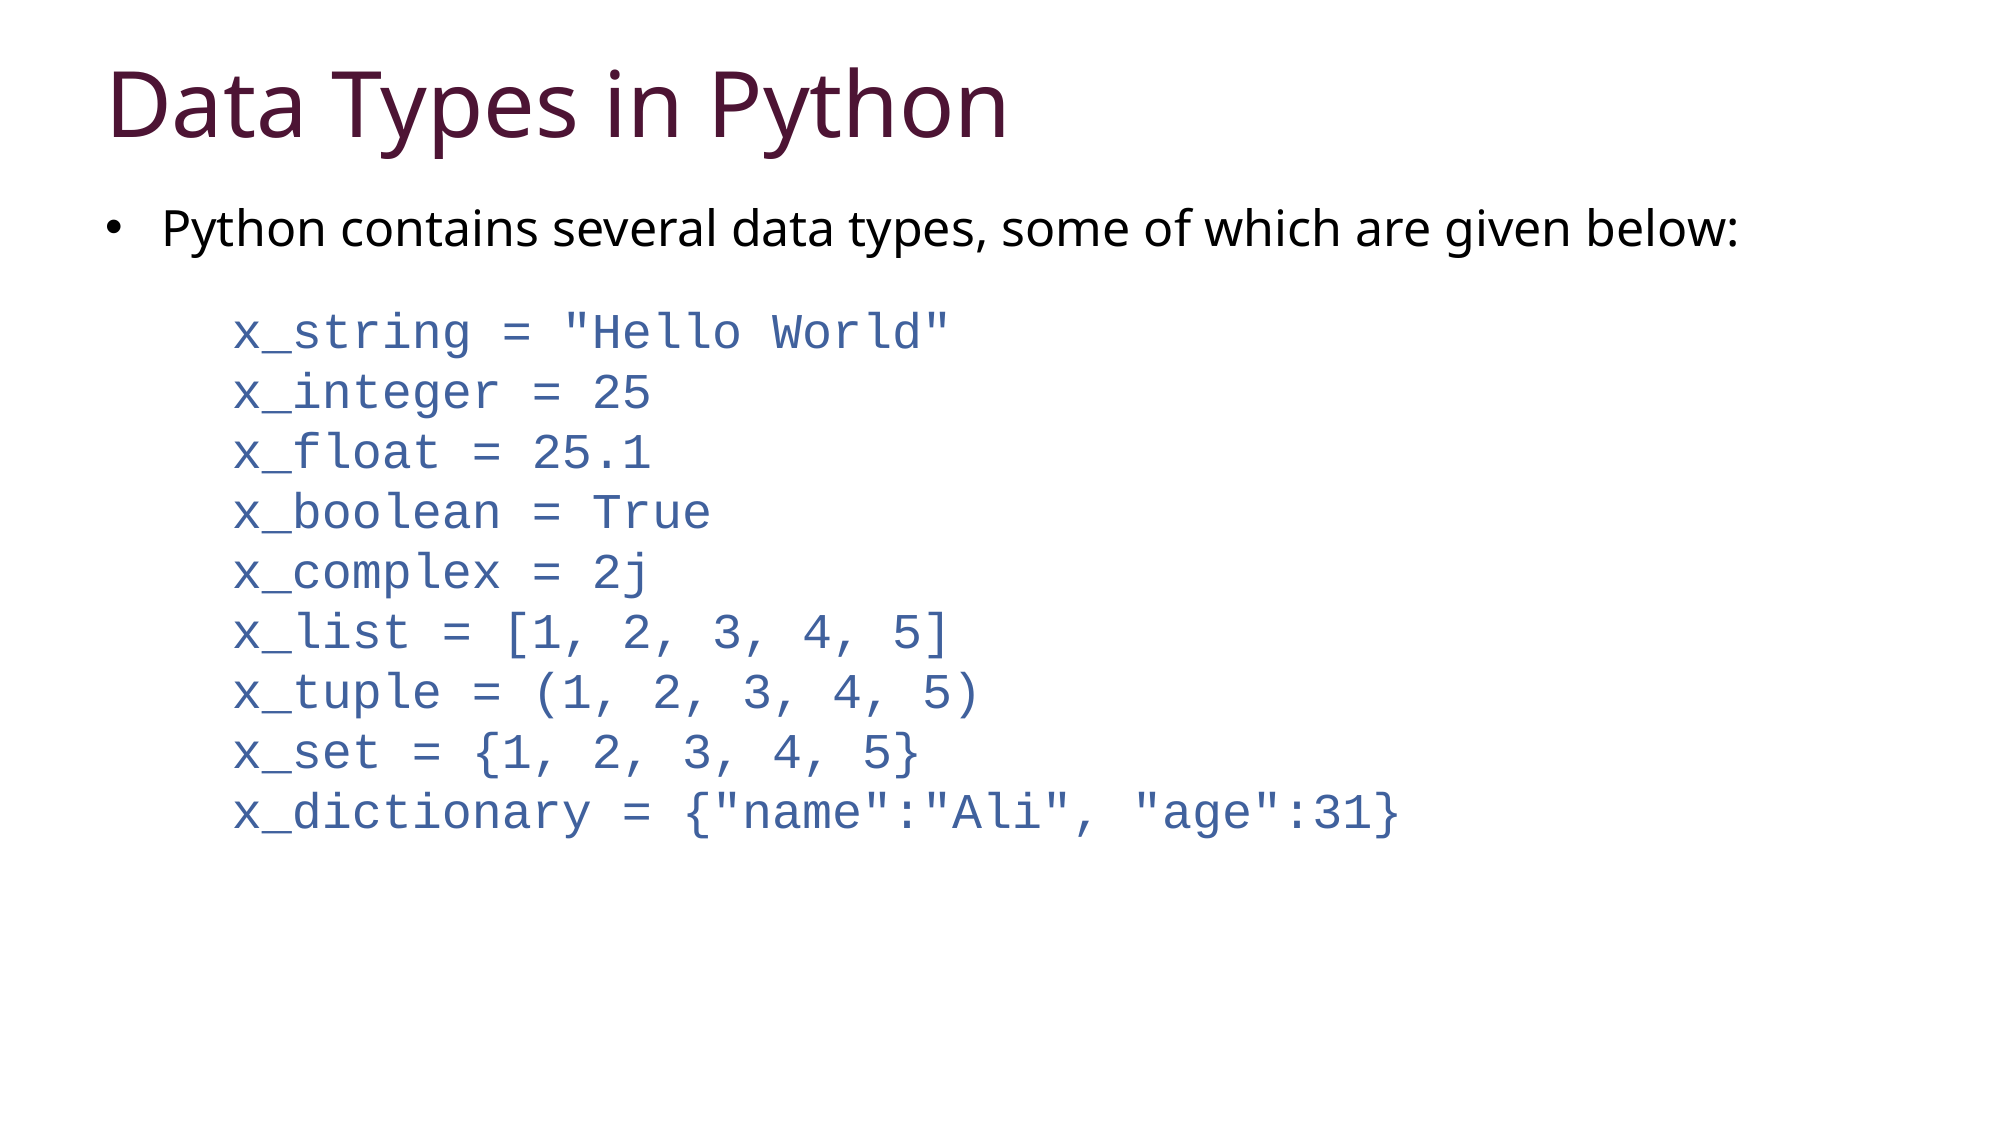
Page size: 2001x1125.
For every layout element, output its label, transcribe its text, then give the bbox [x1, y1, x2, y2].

text_box Data Types in Python [90, 48, 1323, 164]
text_box Python contains several data types, some of which are given below: [90, 189, 1837, 324]
text_box x_string = "Hello World" x_integer = 25 x_float = 25.1 x_boolean = True x_complex = 2j x_list = [1, 2, 3, 4, 5] x_tuple = (1, 2, 3, 4, 5) x_set = {1, 2, 3, 4, 5} x_dictionary = {"name":"Ali", "age":31} [216, 290, 1964, 1025]
